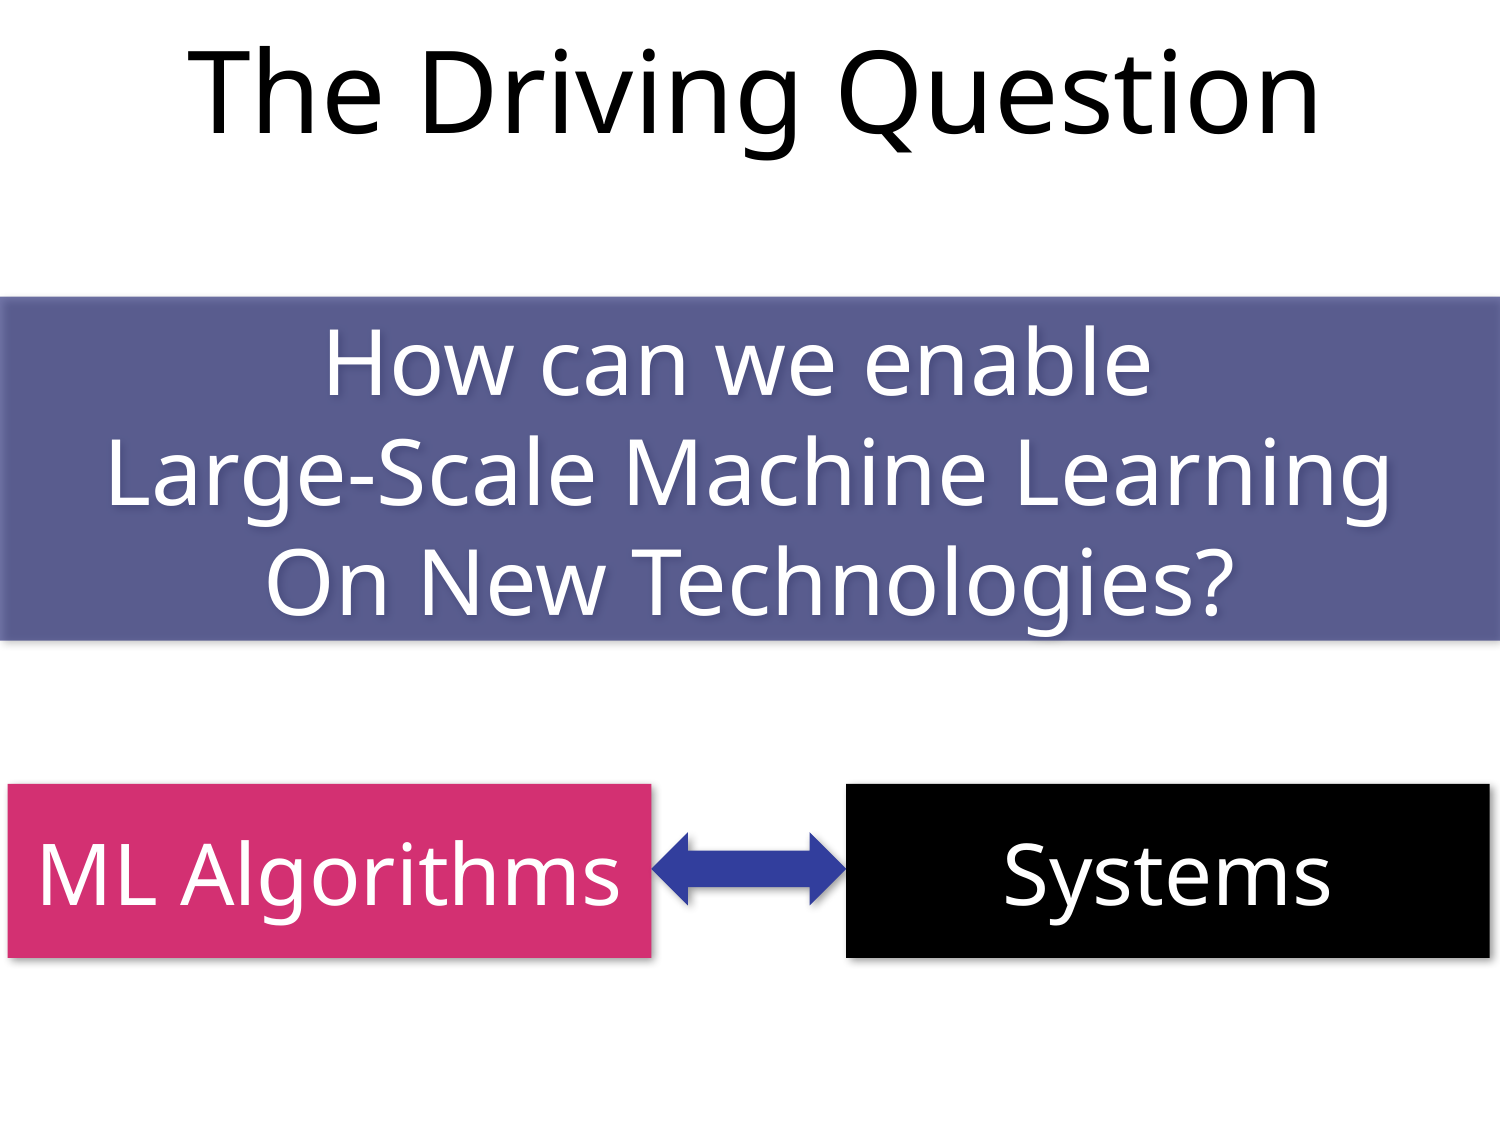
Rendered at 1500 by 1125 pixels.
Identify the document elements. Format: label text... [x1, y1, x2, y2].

text_box Systems [845, 783, 1490, 959]
title The Driving Question [6, 0, 1500, 209]
text_box [650, 831, 847, 907]
text_box How can we enable Large-Scale Machine Learning On New Technologies? [0, 296, 1500, 641]
text_box ML Algorithms [7, 783, 652, 959]
